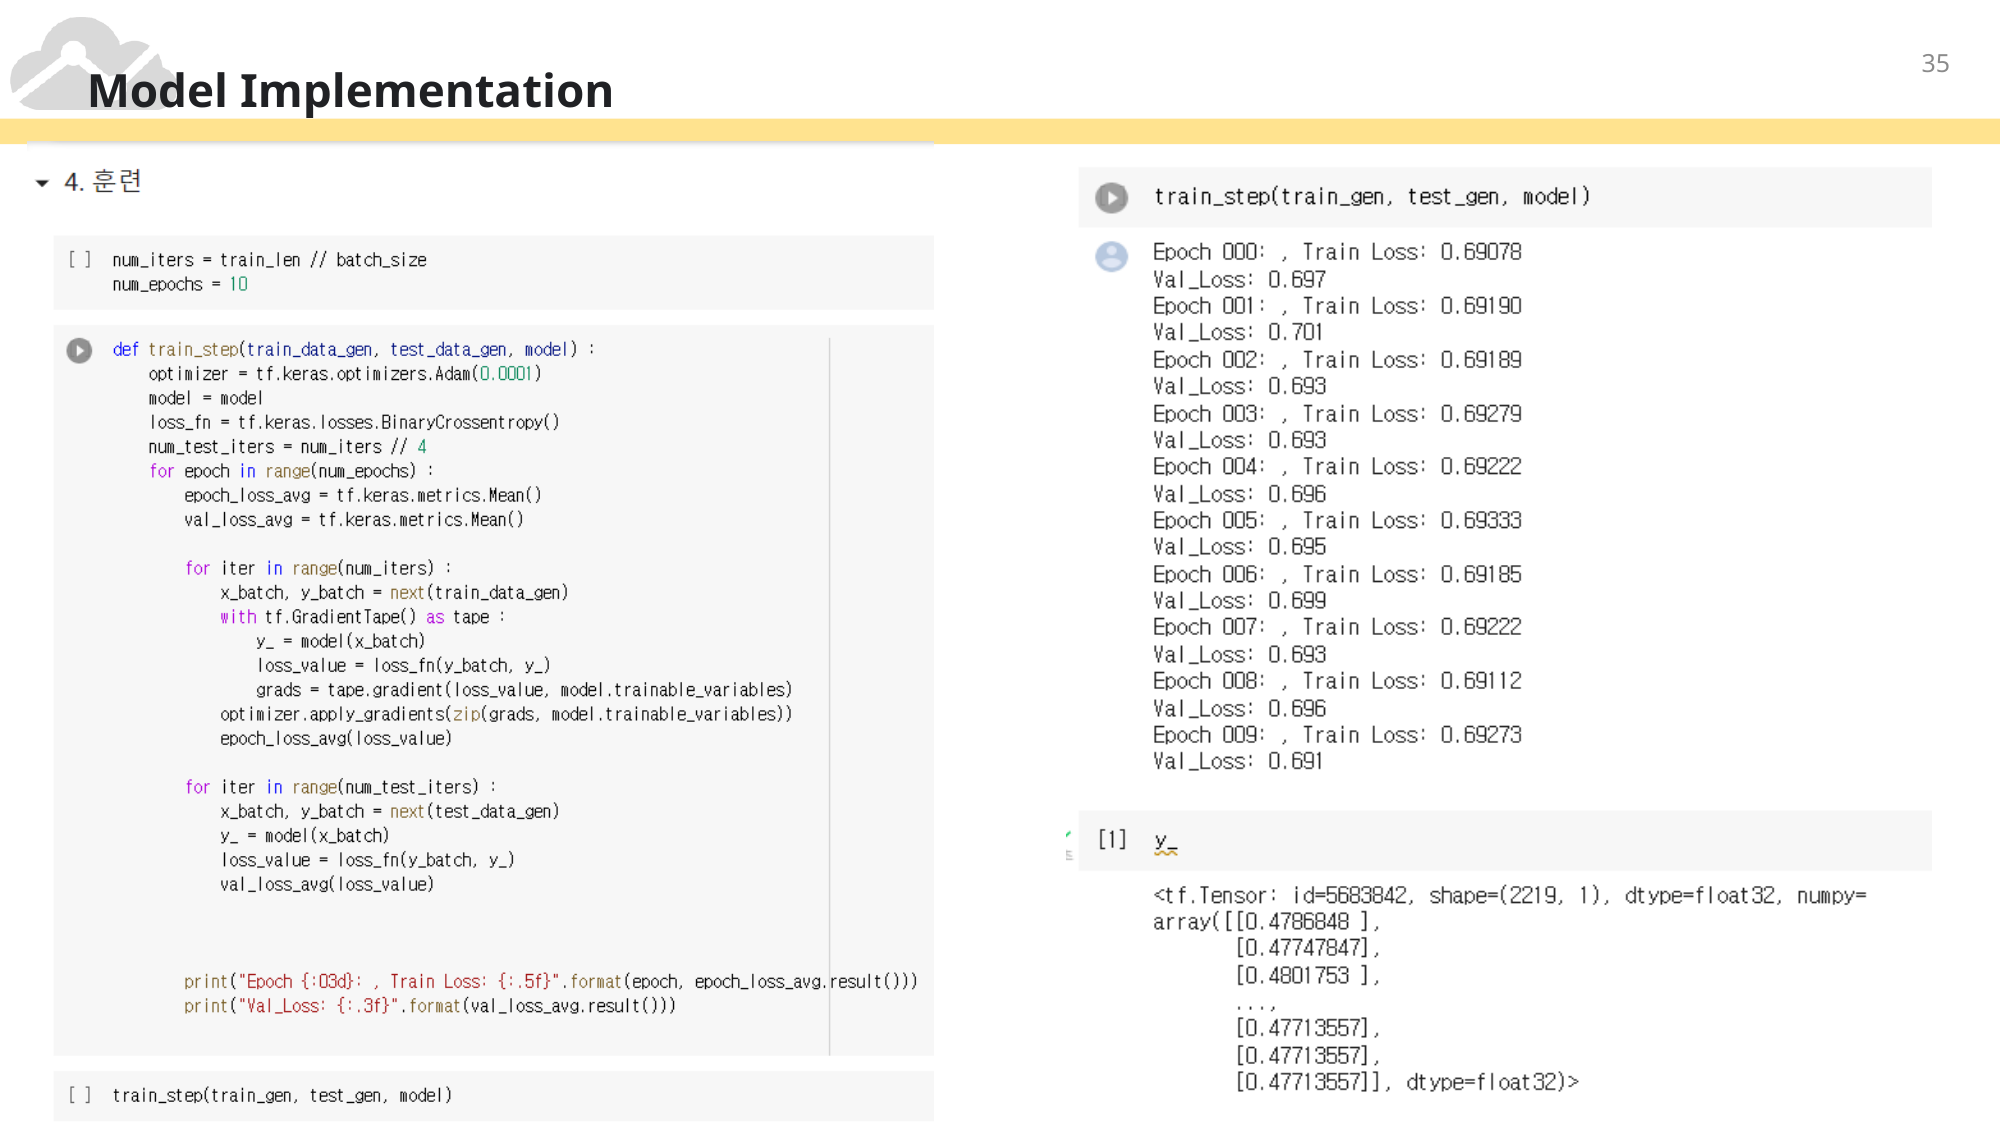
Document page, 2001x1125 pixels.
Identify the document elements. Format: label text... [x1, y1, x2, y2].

slide_number 35 [1515, 34, 1966, 95]
text_box Model Implementation [72, 54, 642, 125]
picture [27, 141, 934, 1125]
picture [0, 8, 188, 121]
picture [1066, 152, 1932, 1118]
